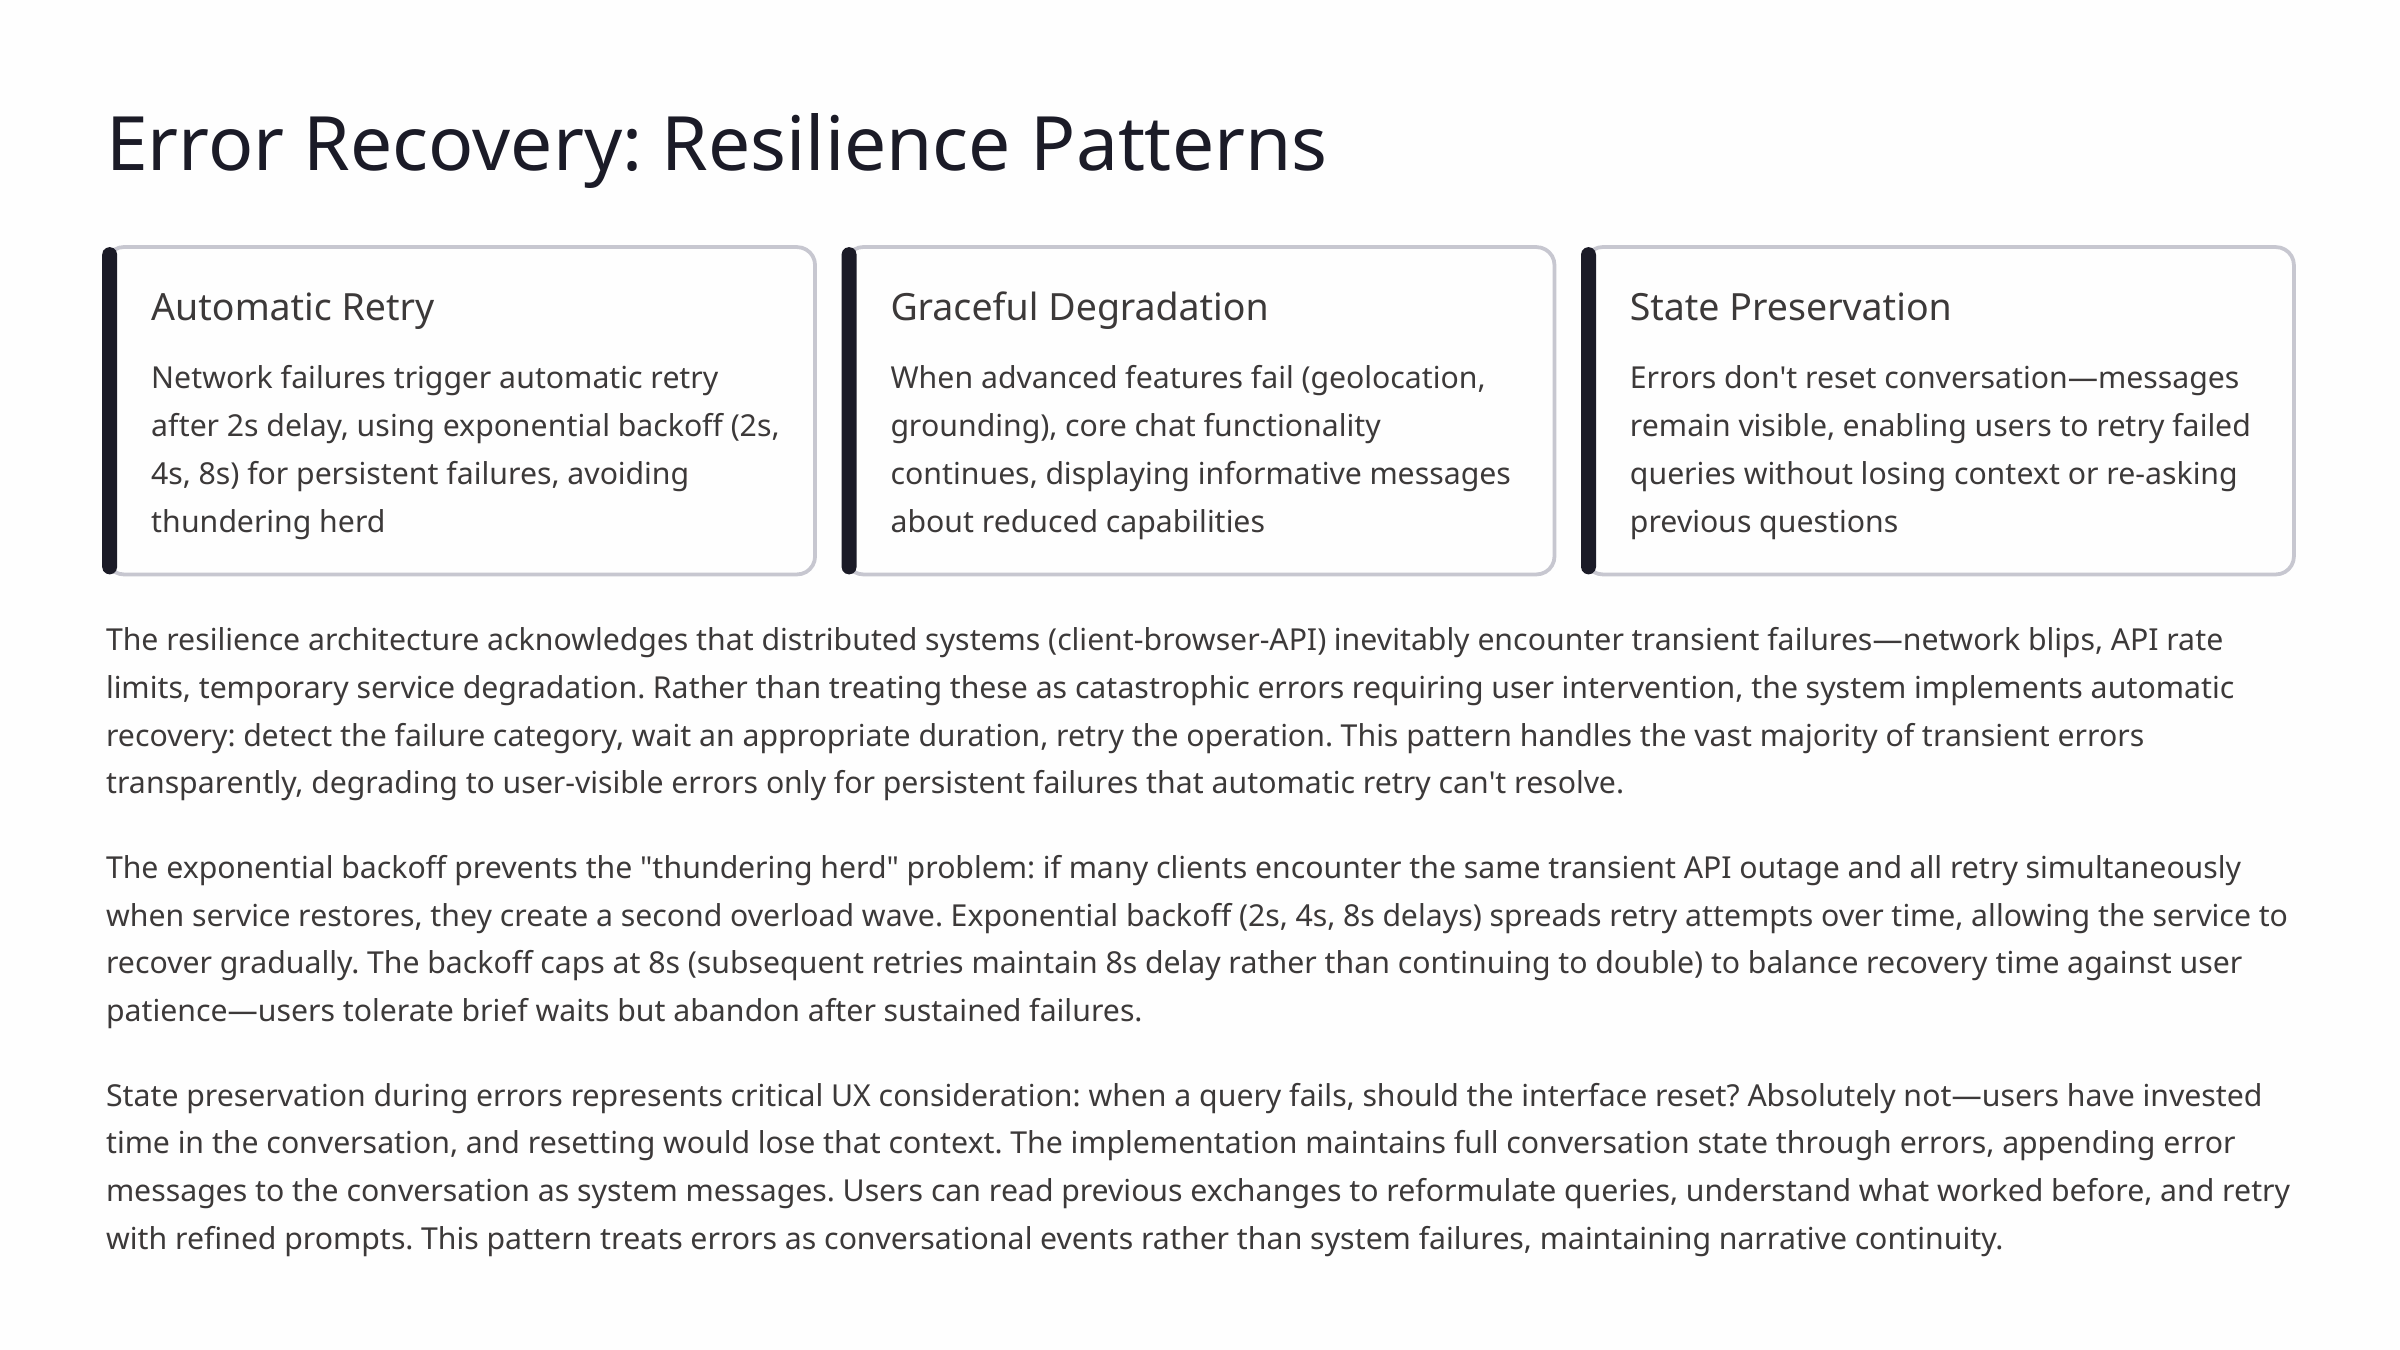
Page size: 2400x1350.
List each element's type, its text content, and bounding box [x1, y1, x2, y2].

text_box Error Recovery: Resilience Patterns [106, 91, 1381, 187]
text_box When advanced features fail (geolocation, grounding), core chat functionality continues, displaying informative messages about reduced capabilities [890, 346, 1521, 541]
text_box [102, 247, 118, 575]
text_box State preservation during errors represents critical UX consideration: when a query fails, should the interface reset? Absolutely not—users have invested time in the conversation, and resetting would lose that context. The implementation maintains full conversation state through errors, appending error messages to the conversation as system messages. Users can read previous exchanges to reformulate queries, understand what worked before, and retry with refined prompts. This pattern treats errors as conversational events rather than system failures, maintaining narrative continuity. [105, 1064, 2294, 1258]
text_box Automatic Retry [151, 281, 530, 329]
text_box [841, 247, 857, 575]
text_box [855, 247, 1555, 575]
text_box [115, 247, 816, 575]
text_box State Preservation [1630, 281, 2009, 329]
text_box Graceful Degradation [890, 281, 1279, 329]
text_box The exponential backoff prevents the "thundering herd" problem: if many clients encounter the same transient API outage and all retry simultaneously when service restores, they create a second overload wave. Exponential backoff (2s, 4s, 8s delays) spreads retry attempts over time, allowing the service to recover gradually. The backoff caps at 8s (subsequent retries maintain 8s delay rather than continuing to double) to balance recovery time against user patience—users tolerate brief waits but abandon after sustained failures. [105, 836, 2294, 1031]
text_box Errors don't reset conversation—messages remain visible, enabling users to retry failed queries without losing context or re-asking previous questions [1630, 346, 2260, 541]
text_box [1581, 247, 1597, 575]
text_box Network failures trigger automatic retry after 2s delay, using exponential backoff (2s, 4s, 8s) for persistent failures, avoiding thundering herd [151, 346, 782, 541]
text_box [1594, 247, 2294, 575]
text_box The resilience architecture acknowledges that distributed systems (client-browser-API) inevitably encounter transient failures—network blips, API rate limits, temporary service degradation. Rather than treating these as catastrophic errors requiring user intervention, the system implements automatic recovery: detect the failure category, wait an appropriate duration, retry the operation. This pattern handles the vast majority of transient errors transparently, degrading to user-visible errors only for persistent failures that automatic retry can't resolve. [105, 608, 2294, 803]
